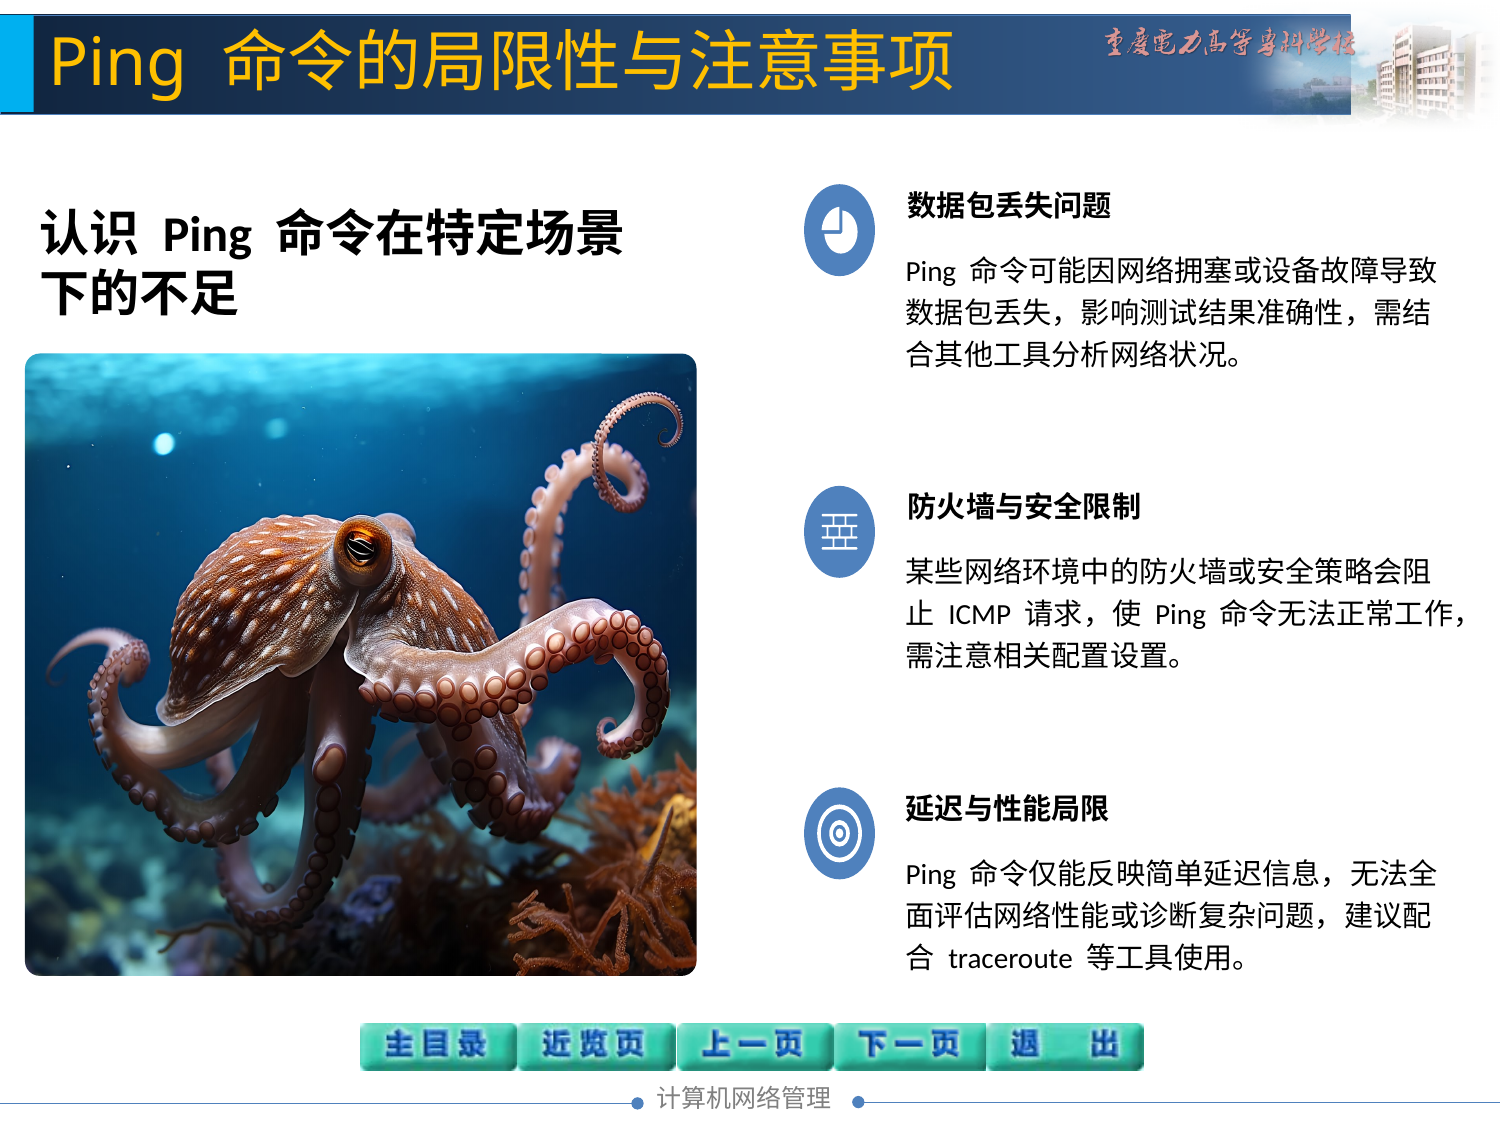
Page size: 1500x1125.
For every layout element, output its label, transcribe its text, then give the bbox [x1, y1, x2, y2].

picture [677, 1037, 1144, 1071]
picture [360, 1037, 676, 1071]
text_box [24, 168, 1475, 1037]
text_box Ping 命令的局限性与注意事项 [33, 21, 1500, 169]
picture [1084, 15, 1374, 21]
